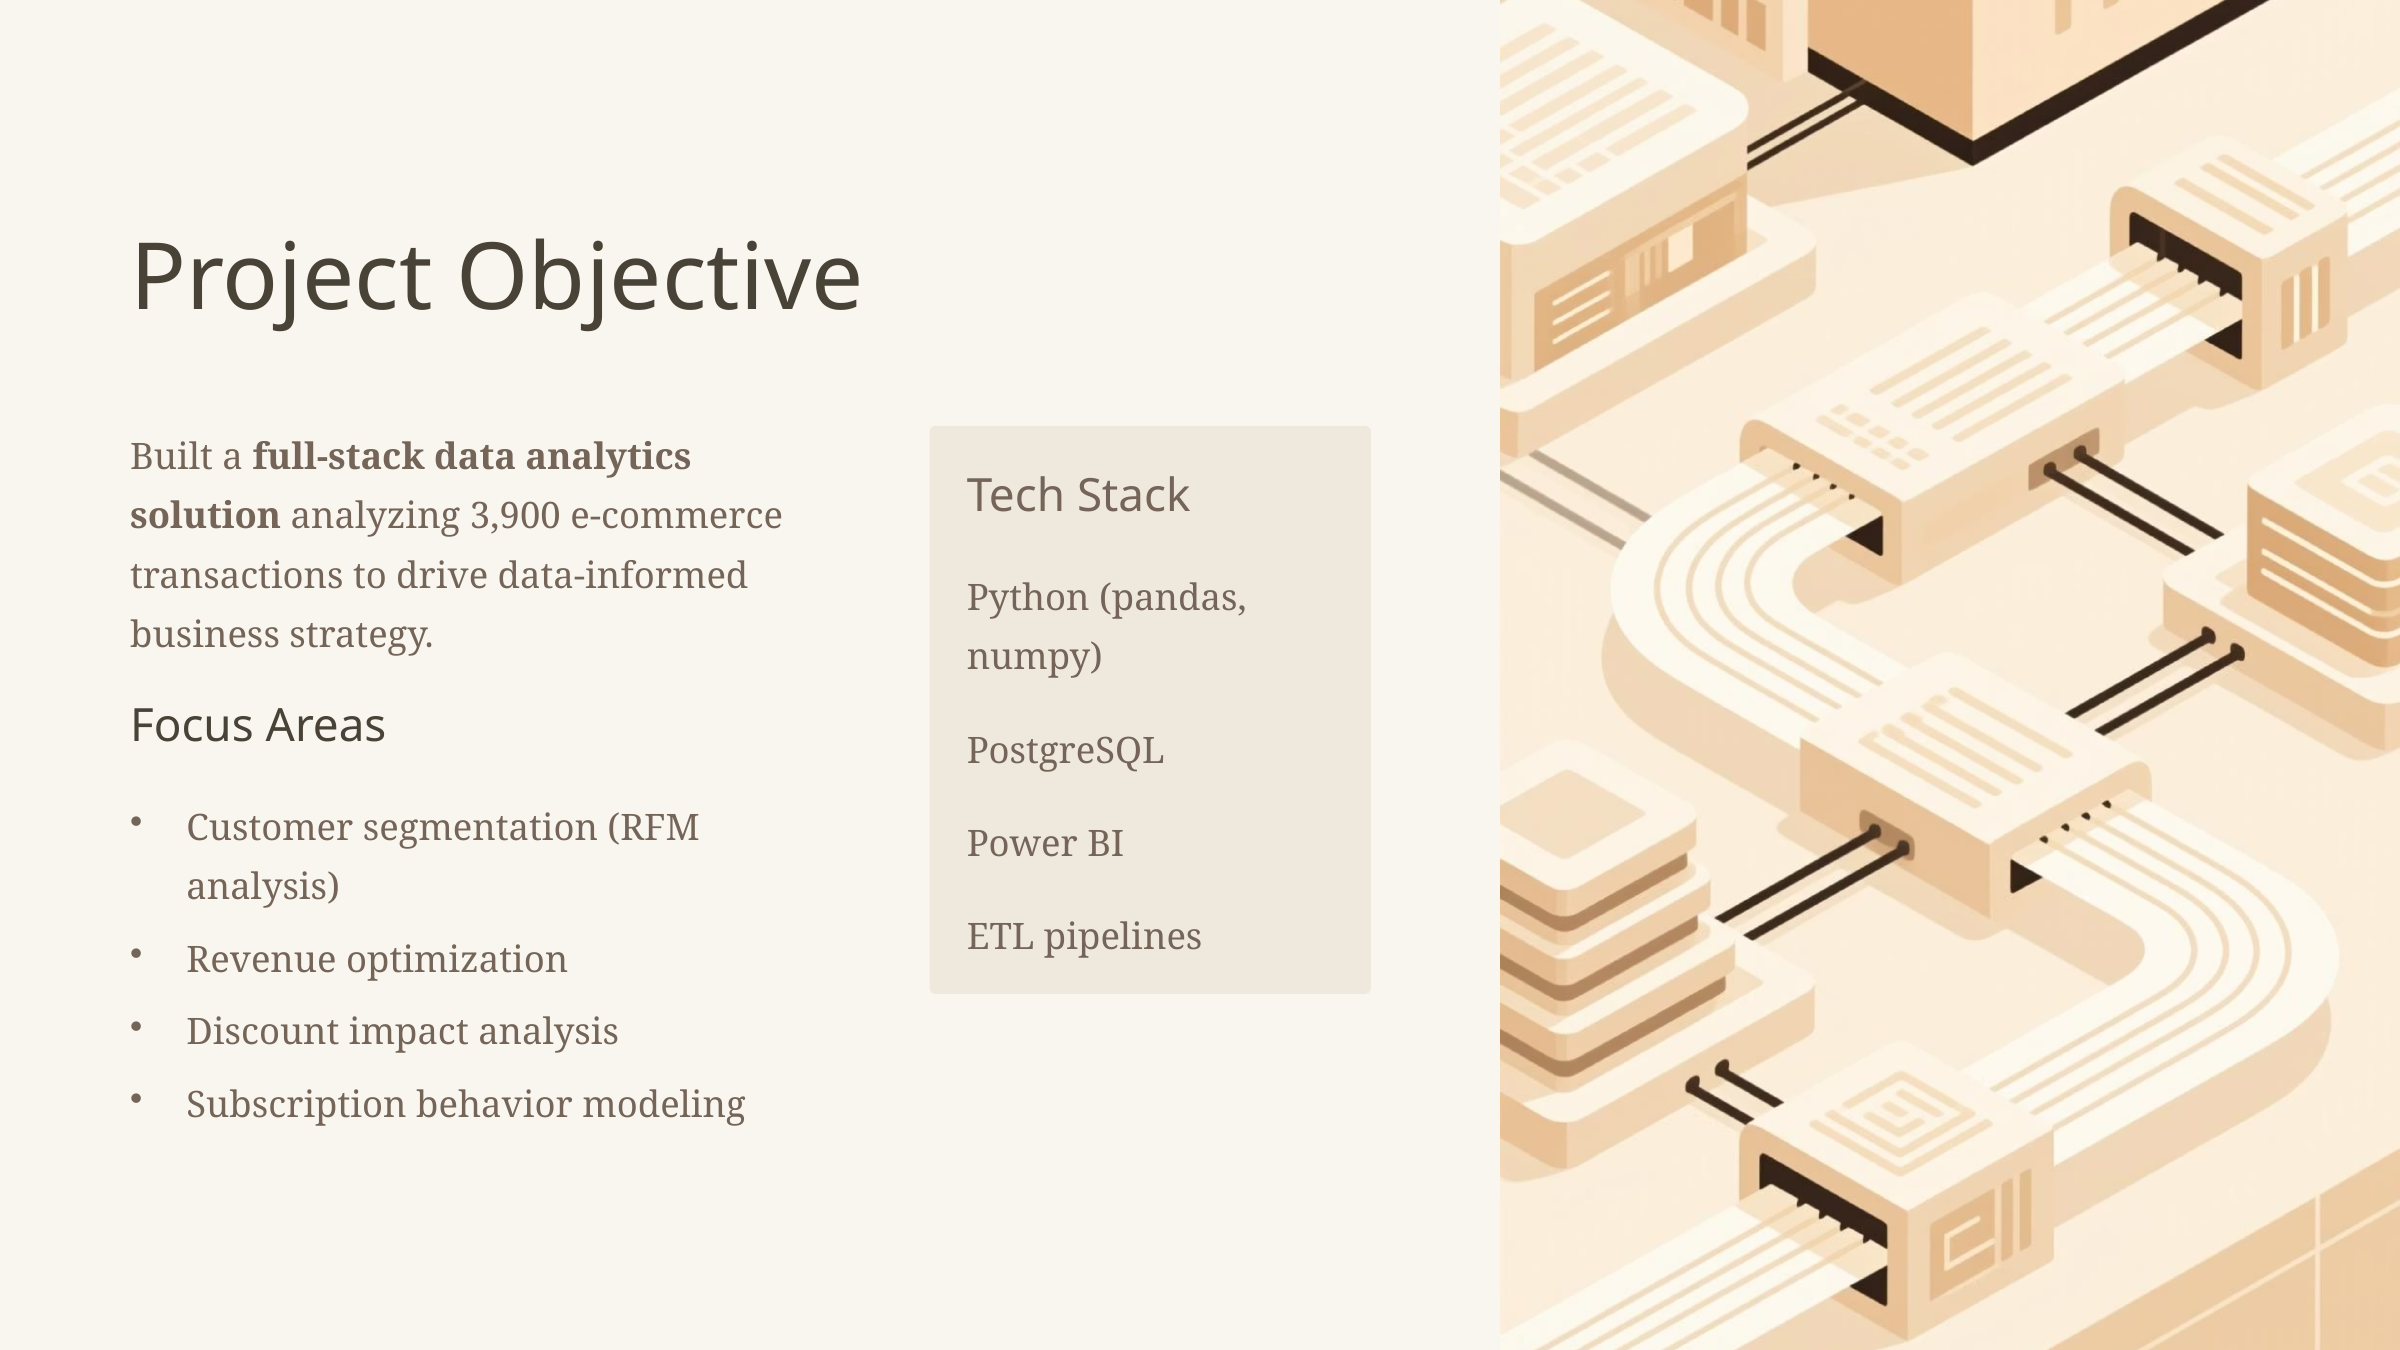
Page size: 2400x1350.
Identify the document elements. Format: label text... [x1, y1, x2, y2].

text_box Customer segmentation (RFM analysis) [130, 788, 838, 908]
text_box Built a full-stack data analytics solution analyzing 3,900 e-commerce transactions to drive data-informed business strategy. [130, 417, 838, 656]
picture [1499, 0, 2400, 1350]
text_box Revenue optimization [130, 920, 838, 980]
text_box [929, 425, 1371, 994]
text_box Power BI [966, 803, 1334, 864]
text_box Discount impact analysis [130, 992, 838, 1053]
text_box Project Objective [130, 212, 1061, 329]
text_box Tech Stack [966, 463, 1334, 522]
text_box Focus Areas [130, 692, 596, 751]
text_box Subscription behavior modeling [130, 1065, 838, 1125]
text_box Python (pandas, numpy) [966, 558, 1334, 678]
text_box ETL pipelines [966, 896, 1334, 957]
text_box PostgreSQL [966, 711, 1334, 771]
